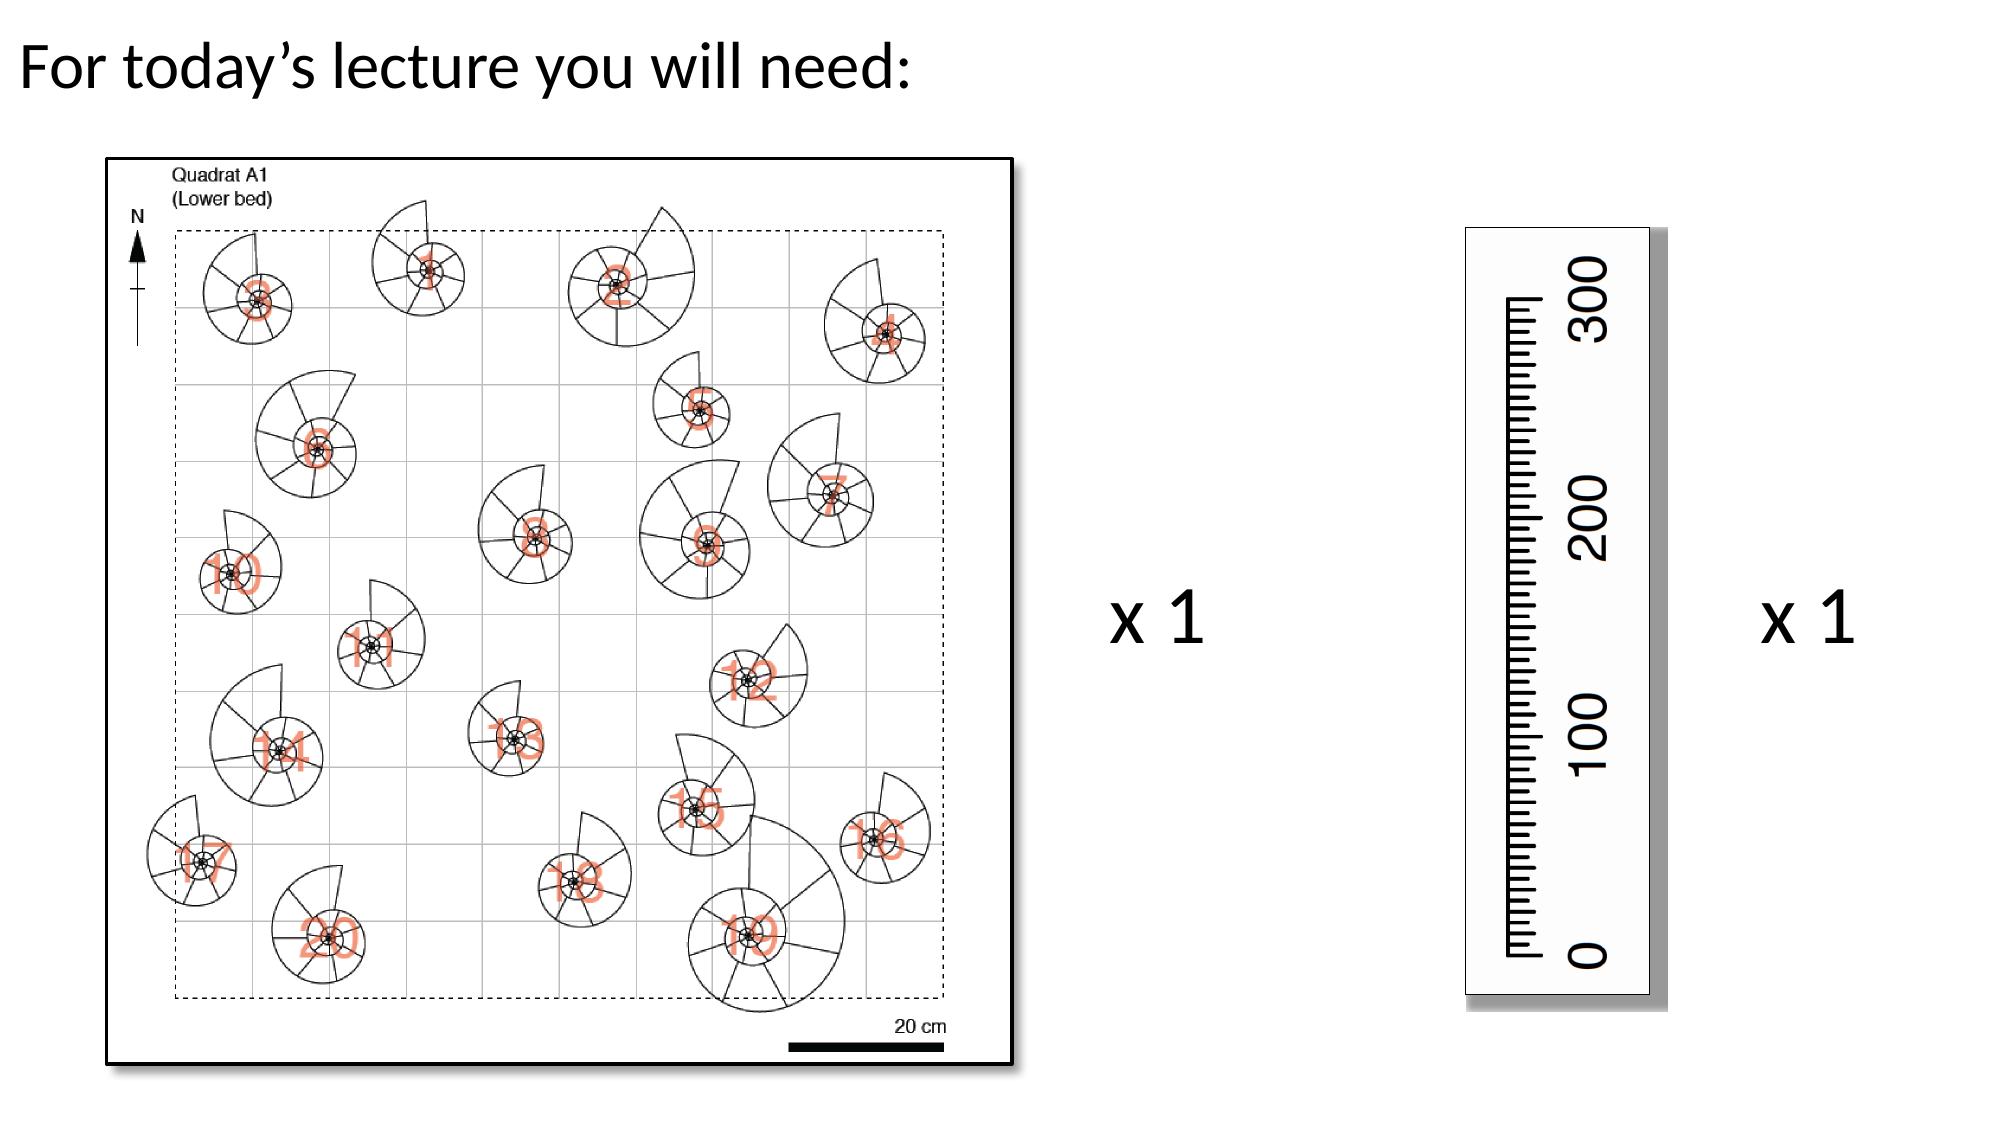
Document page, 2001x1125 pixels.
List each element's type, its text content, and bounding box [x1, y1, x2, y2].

picture [1174, 228, 1942, 994]
text_box x 1 [1094, 552, 1174, 668]
picture [107, 160, 1011, 1063]
text_box For today’s lecture you will need: [5, 14, 929, 109]
